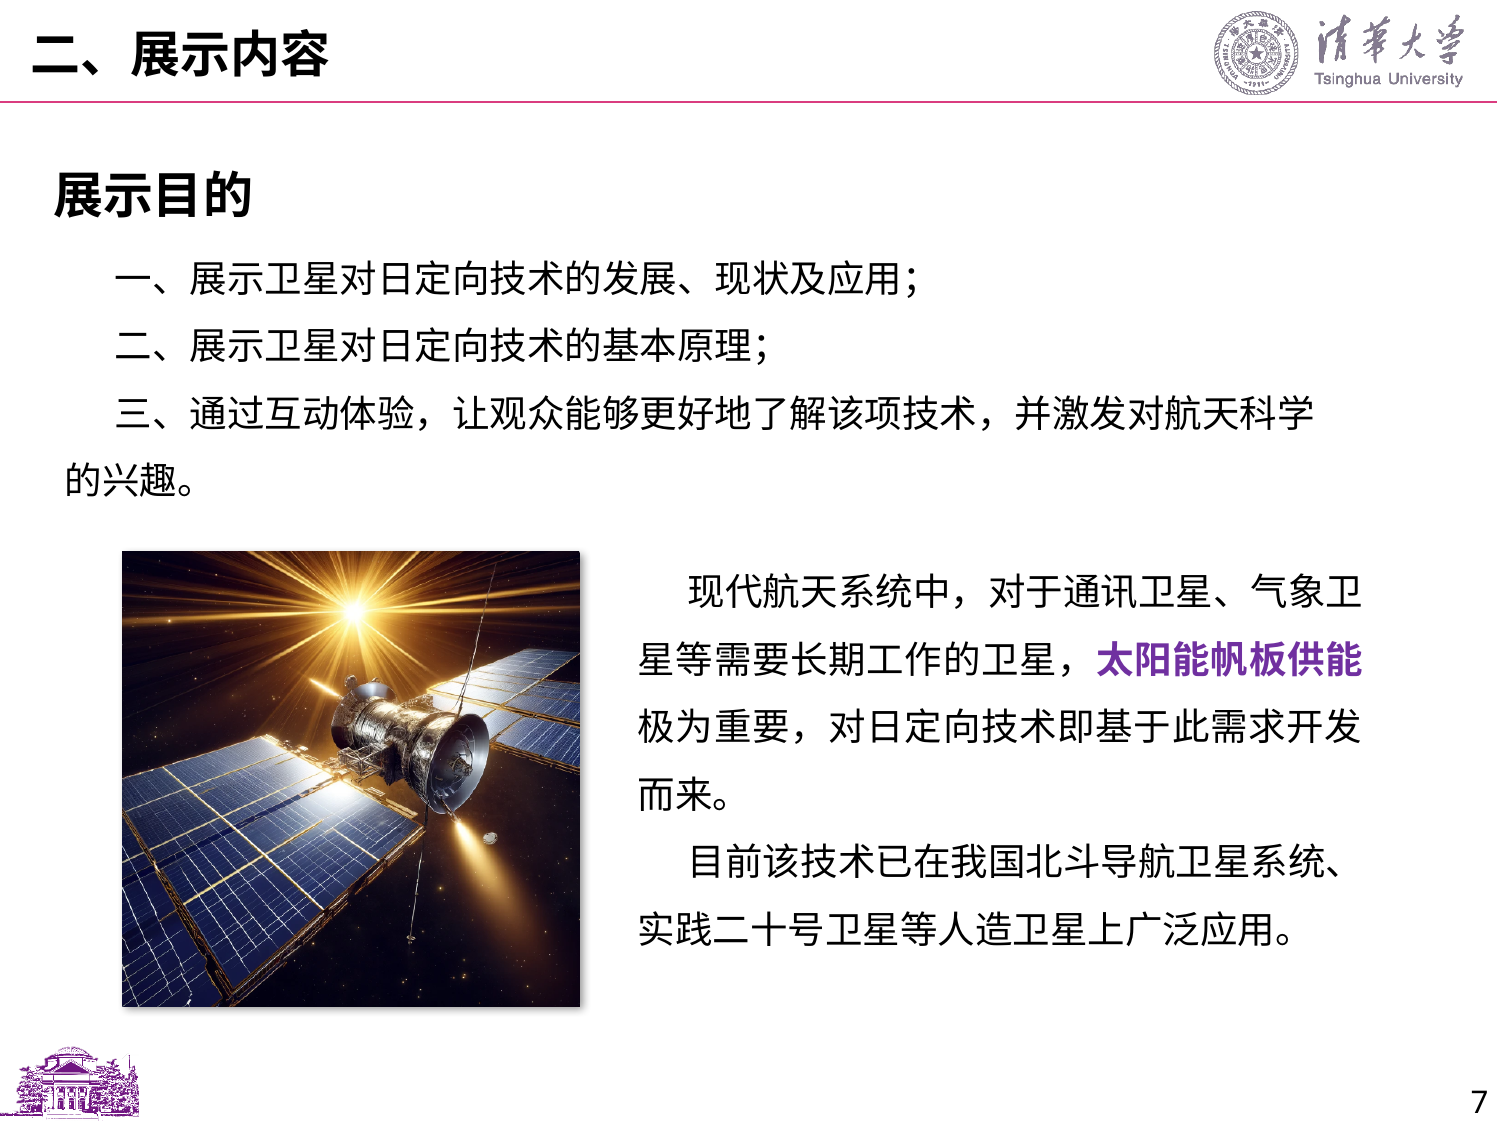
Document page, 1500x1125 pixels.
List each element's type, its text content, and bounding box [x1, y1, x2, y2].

text_box 一、展示卫星对日定向技术的发展、现状及应用； 二、展示卫星对日定向技术的基本原理； 三、通过互动体验，让观众能够更好地了解该项技术，并激发对航天科学的兴趣。 [49, 224, 1331, 510]
text_box 二、展示内容 [15, 14, 580, 90]
picture [121, 551, 580, 1007]
text_box 现代航天系统中，对于通讯卫星、气象卫星等需要长期工作的卫星，太阳能帆板供能极为重要，对日定向技术即基于此需求开发而来。 目前该技术已在我国北斗导航卫星系统、实践二十号卫星等人造卫星上广泛应用。 [623, 538, 1378, 1026]
text_box 7 [1237, 1081, 1500, 1125]
text_box 展示目的 [38, 155, 795, 231]
picture [1182, 4, 1495, 101]
picture [0, 1027, 139, 1125]
